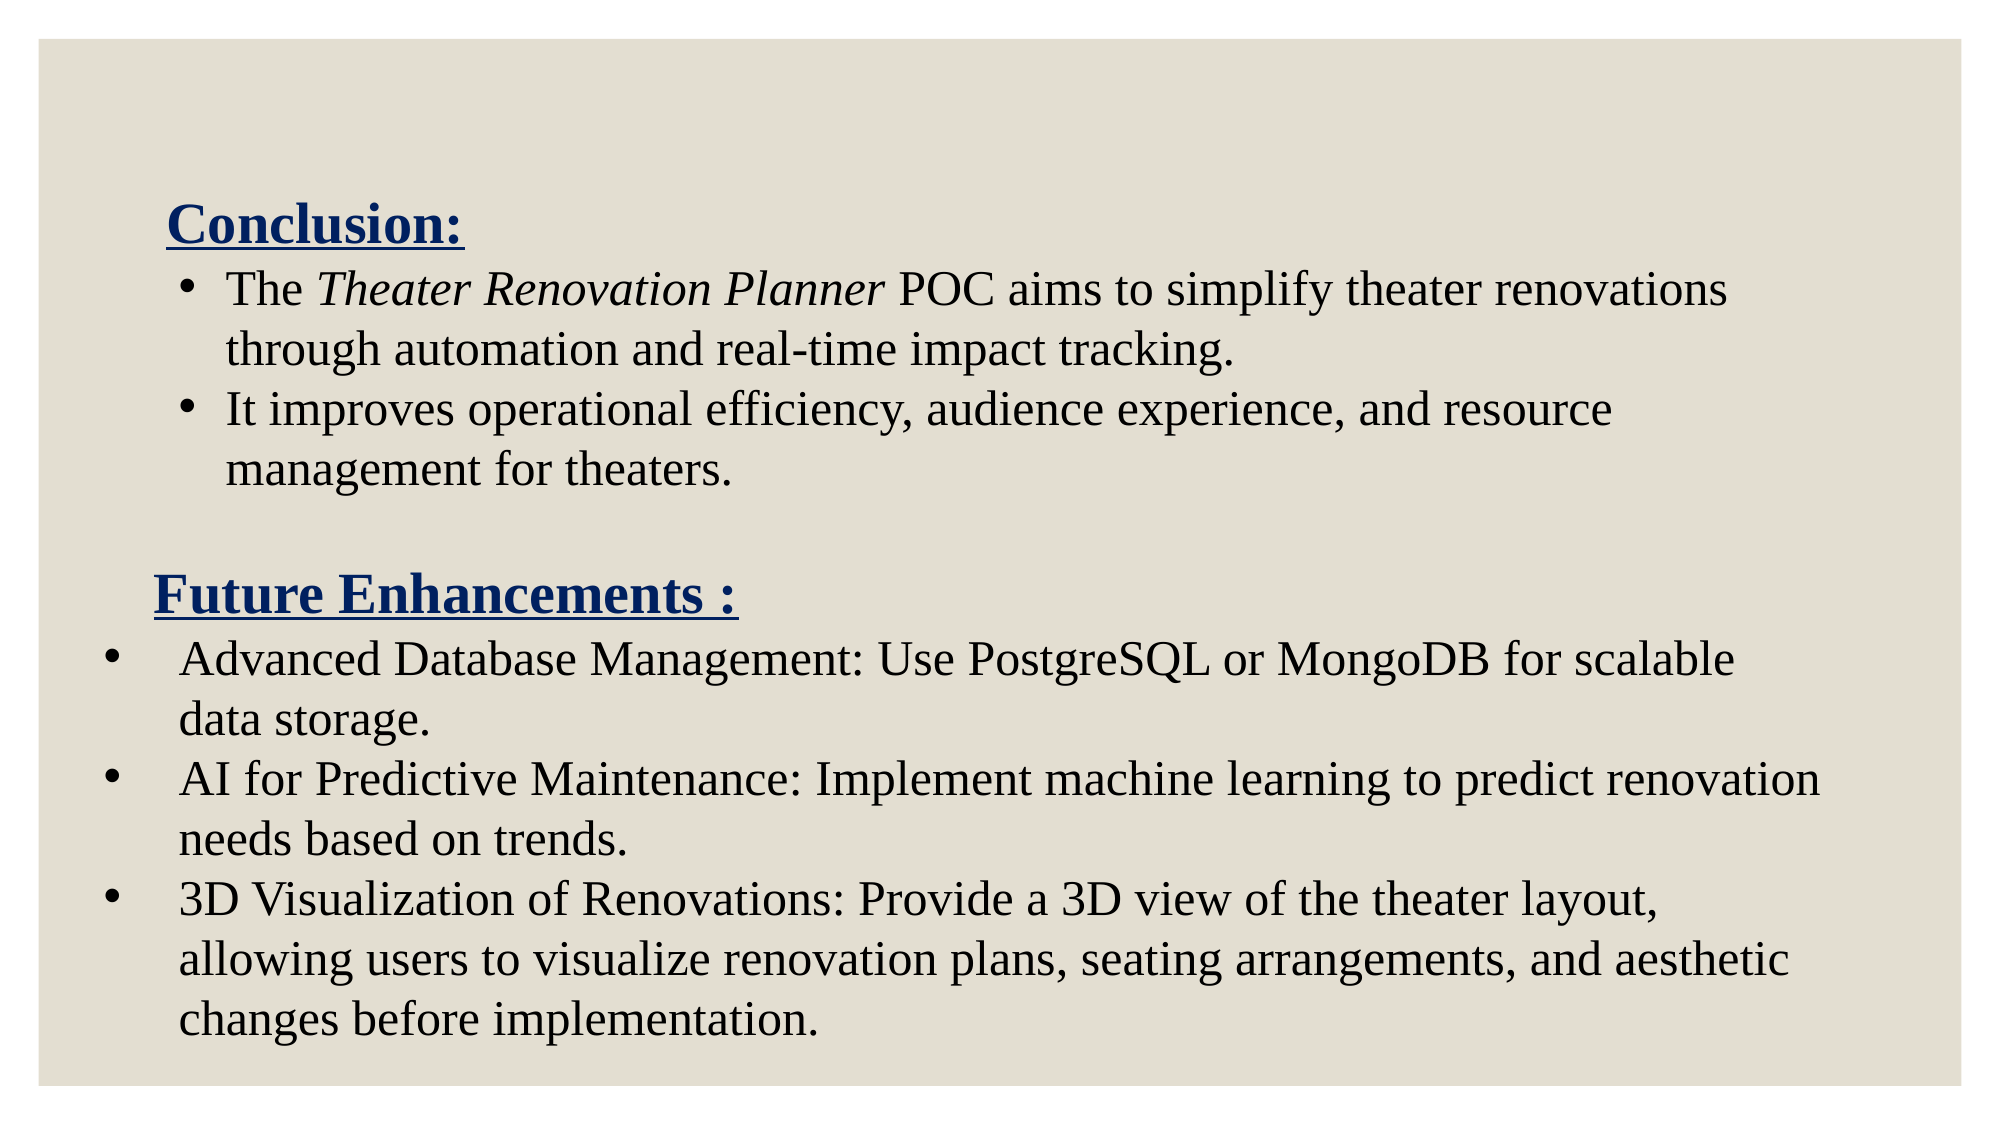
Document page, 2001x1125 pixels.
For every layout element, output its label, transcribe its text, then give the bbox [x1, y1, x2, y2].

text_box Conclusion: The Theater Renovation Planner POC aims to simplify theater renovations through automation and real-time impact tracking. It improves operational efficiency, audience experience, and resource management for theaters. Future Enhancements : Advanced Database Management: Use PostgreSQL or MongoDB for scalable data storage. AI for Predictive Maintenance: Implement machine learning to predict renovation needs based on trends. 3D Visualization of Renovations: Provide a 3D view of the theater layout, allowing users to visualize renovation plans, seating arrangements, and aesthetic changes before implementation. [88, 177, 1844, 1123]
